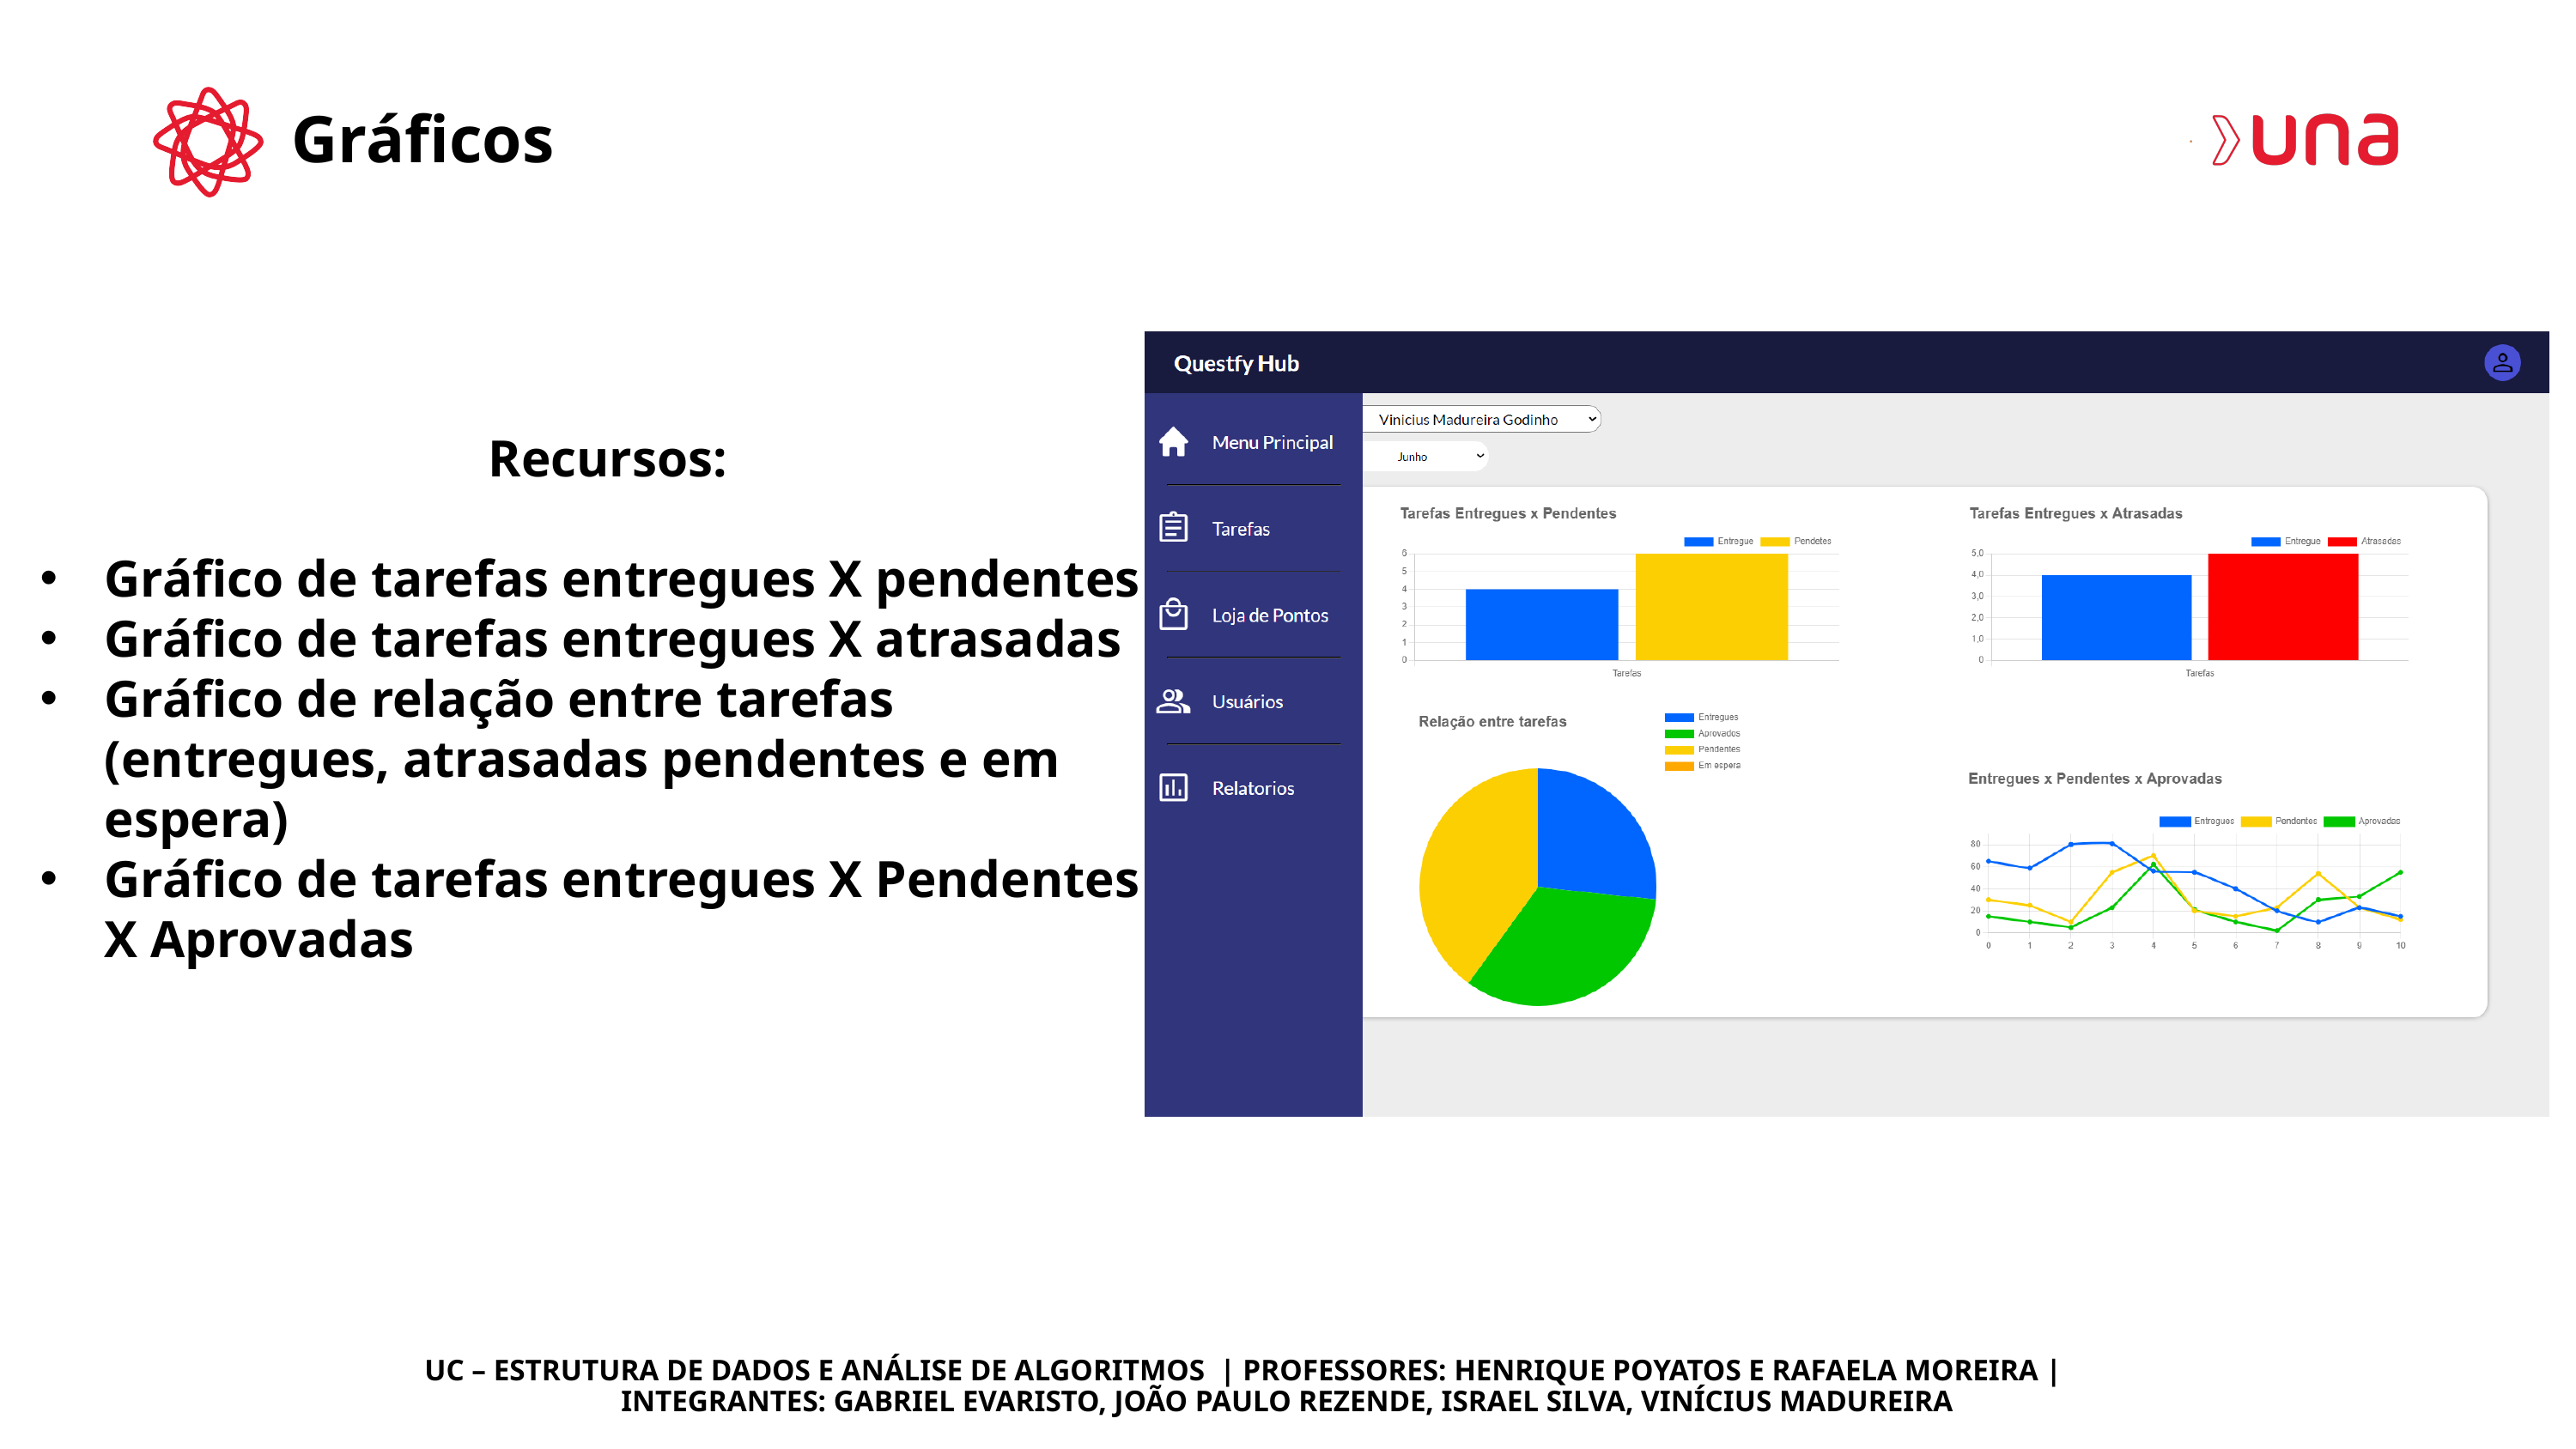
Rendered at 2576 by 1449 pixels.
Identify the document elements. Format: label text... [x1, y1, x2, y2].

picture [2185, 107, 2425, 177]
text_box Recursos: Gráfico de tarefas entregues X pendentes Gráfico de tarefas entregues X atrasadas Gráfico de relação entre tarefas (entregues, atrasadas pendentes e em espera) Gráfico de tarefas entregues X Pendentes X Aprovadas [27, 420, 1140, 974]
picture [152, 87, 273, 198]
text_box Gráficos [271, 76, 1355, 209]
picture [1145, 331, 2549, 1117]
text_box UC – ESTRUTURA DE DADOS E ANÁLISE DE ALGORITMOS | PROFESSORES: HENRIQUE POYATOS E RAFAELA MOREIRA | INTEGRANTES: GABRIEL EVARISTO, JOÃO PAULO REZENDE, ISRAEL SILVA, VINÍCIUS MADUREIRA [404, 1325, 2172, 1449]
